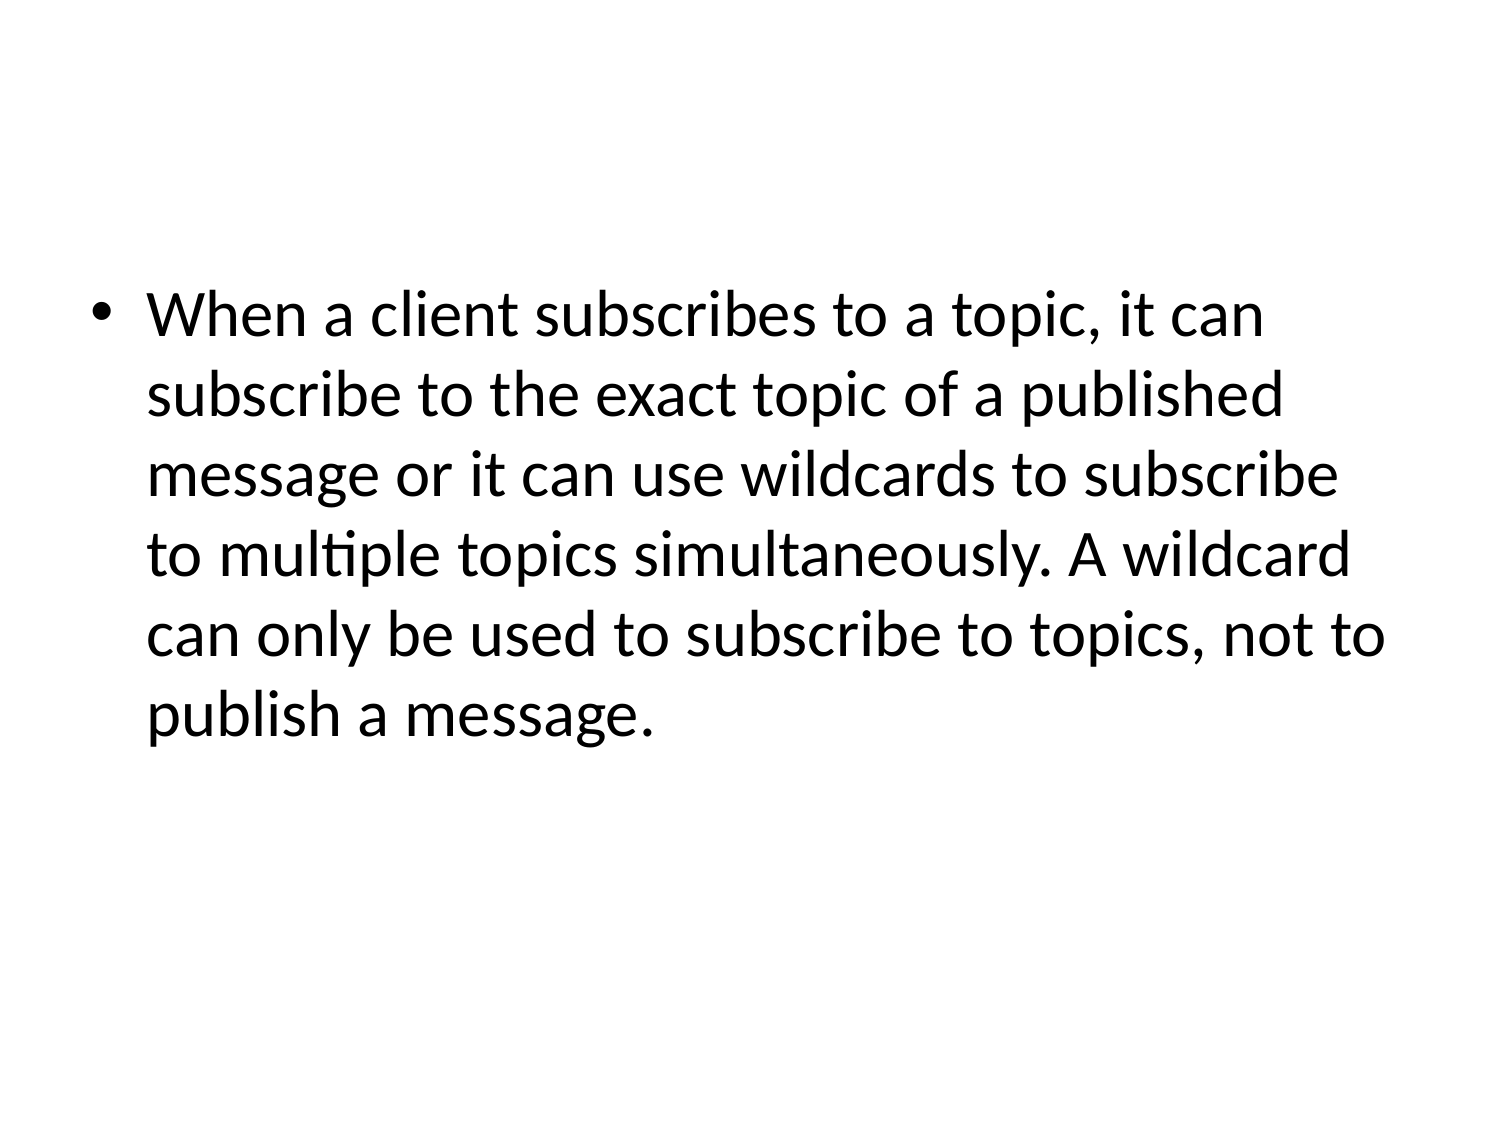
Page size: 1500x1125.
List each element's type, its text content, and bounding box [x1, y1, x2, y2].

list When a client subscribes to a topic, it can subscribe to the exact topic of a published message or it can use wildcards to subscribe to multiple topics simultaneously. A wildcard can only be used to subscribe to topics, not to publish a message. [75, 262, 1425, 1005]
